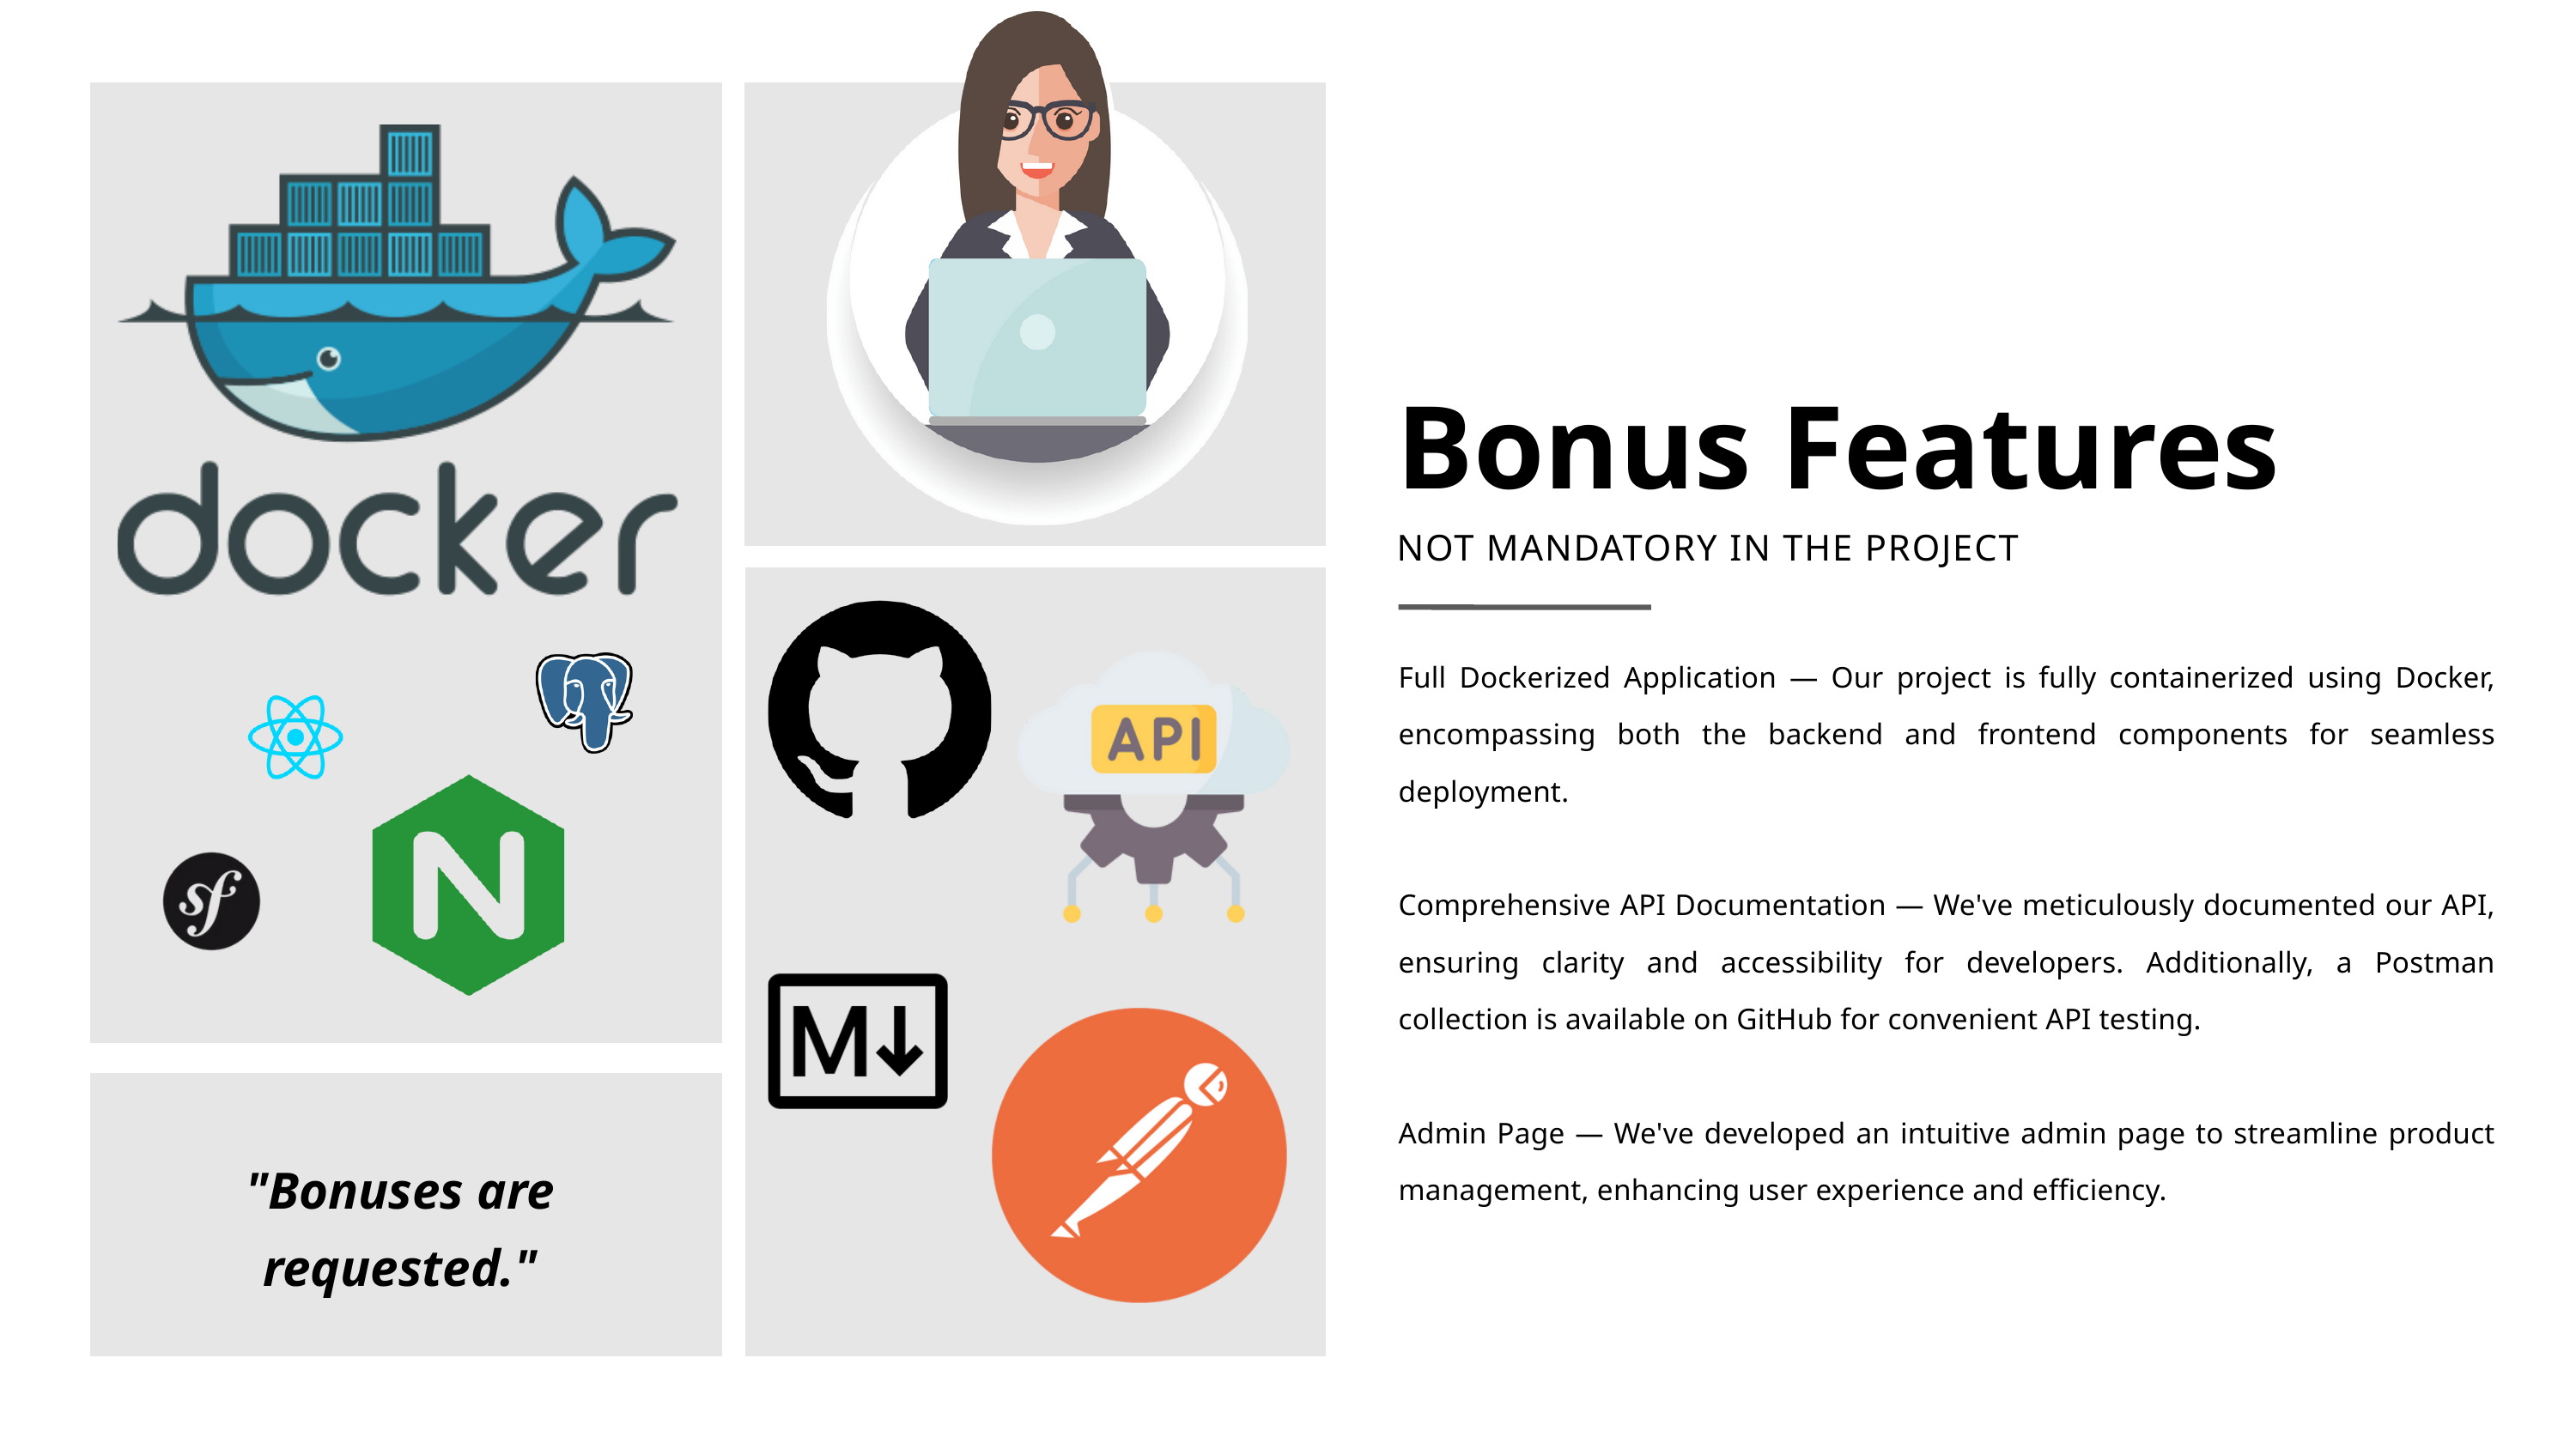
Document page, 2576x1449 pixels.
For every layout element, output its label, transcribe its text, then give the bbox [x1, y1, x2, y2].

text_box Full Dockerized Application — Our project is fully containerized using Docker, encompassing both the backend and frontend components for seamless deployment. Comprehensive API Documentation — We've meticulously documented our API, ensuring clarity and accessibility for developers. Additionally, a Postman collection is available on GitHub for convenient API testing. Admin Page — We've developed an intuitive admin page to streamline product management, enhancing user experience and efficiency. [1398, 636, 2498, 1264]
text_box [826, 11, 1249, 80]
text_box NOT MANDATORY IN THE PROJECT [1396, 518, 2159, 568]
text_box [89, 82, 1327, 1356]
text_box Bonus Features [1396, 351, 2498, 512]
